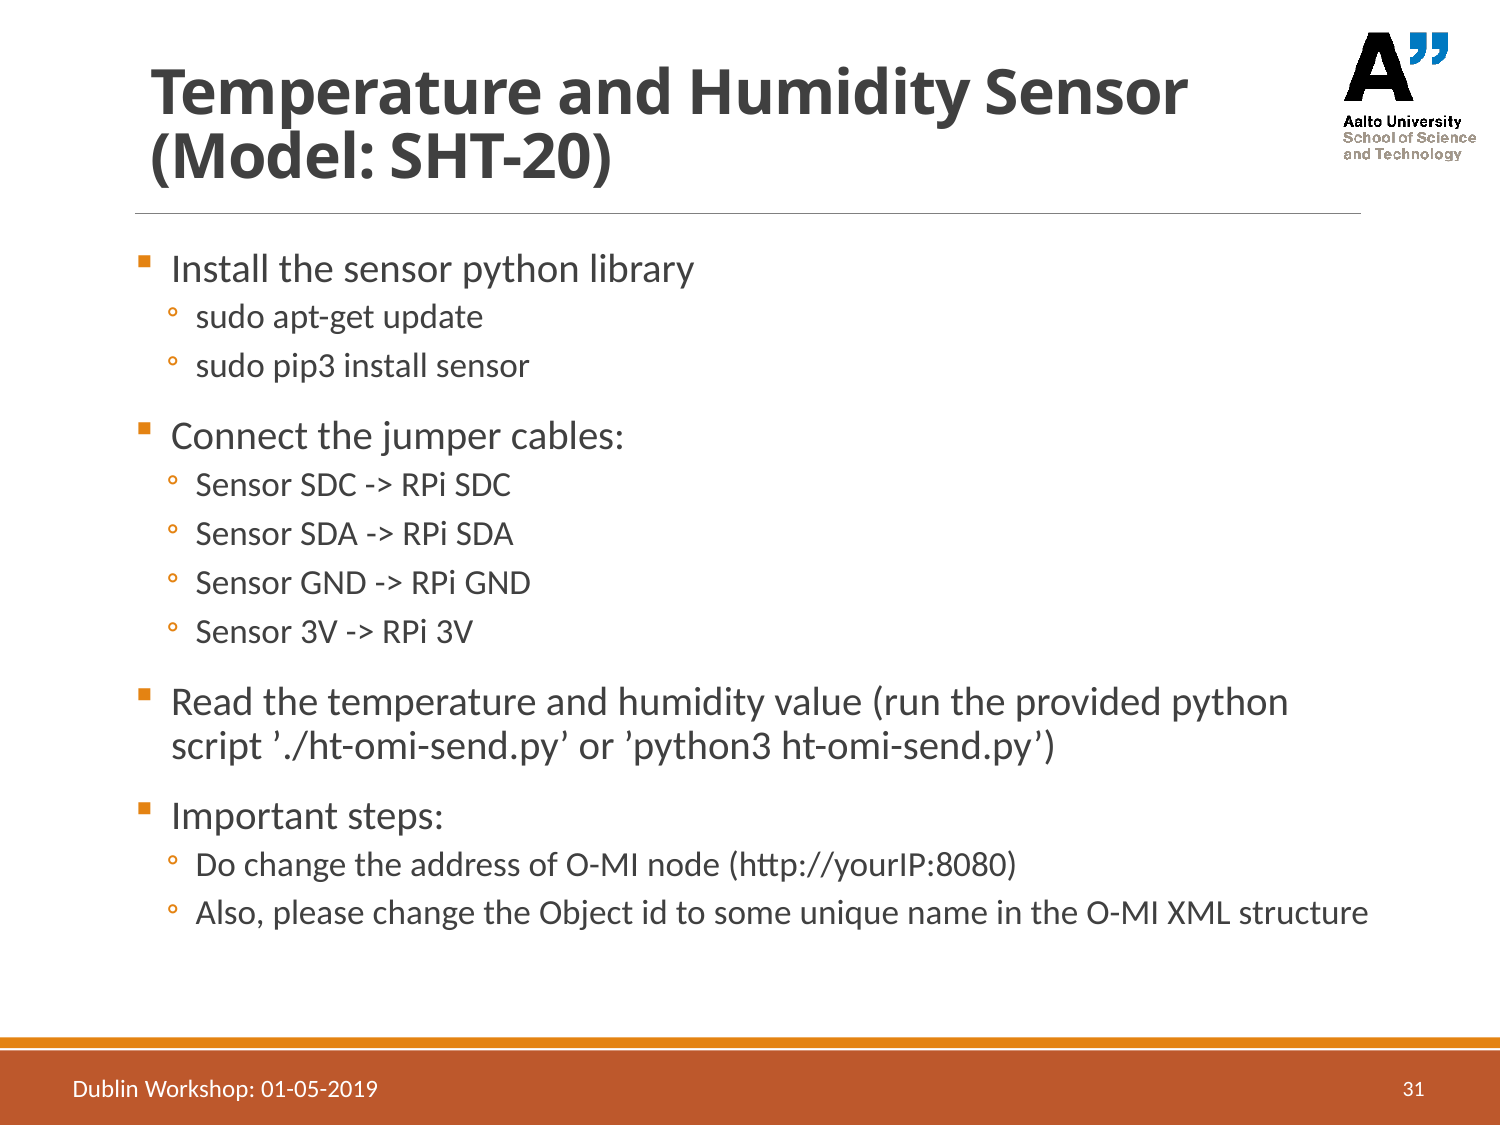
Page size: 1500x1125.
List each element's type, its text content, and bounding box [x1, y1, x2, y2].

footer Dublin Workshop: 01-05-2019 [0, 1057, 452, 1118]
list Install the sensor python library sudo apt-get update sudo pip3 install sensor Connect the jumper cables: Sensor SDC -> RPi SDC Sensor SDA -> RPi SDA Sensor GND -> RPi GND Sensor 3V -> RPi 3V Read the temperature and humidity value (run the provided python script ’./ht-omi-send.py’ or ’python3 ht-omi-send.py’) Important steps: Do change the address of O-MI node (http://yourIP:8080) Also, please change the Object id to some unique name in the O-MI XML structure [135, 239, 1373, 984]
picture [1311, 1, 1500, 186]
title Temperature and Humidity Sensor (Model: SHT-20) [135, 43, 1373, 199]
slide_number 31 [1278, 1058, 1440, 1118]
